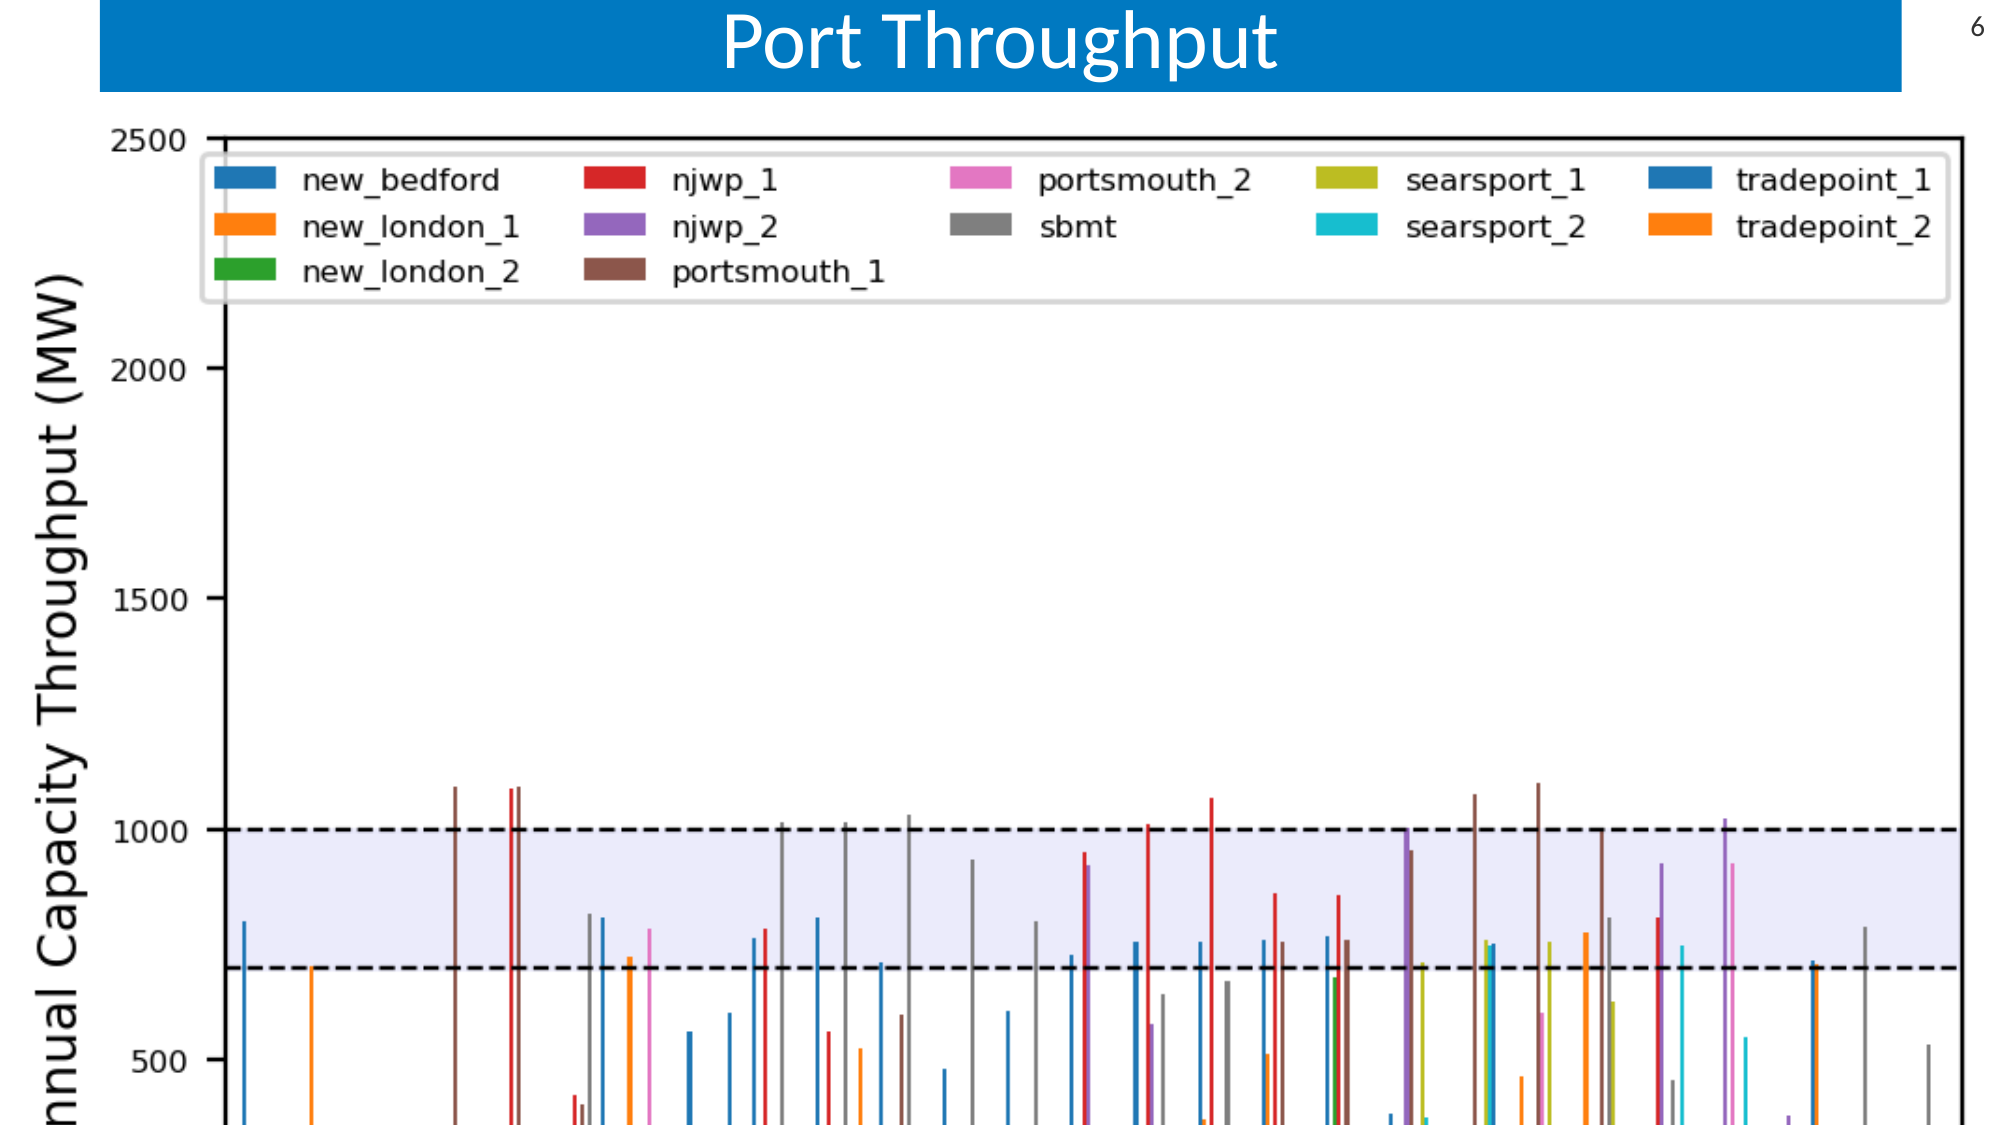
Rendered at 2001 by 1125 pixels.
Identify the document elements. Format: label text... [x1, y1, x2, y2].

title Port Throughput [99, 0, 1902, 91]
picture [0, 92, 2000, 1125]
